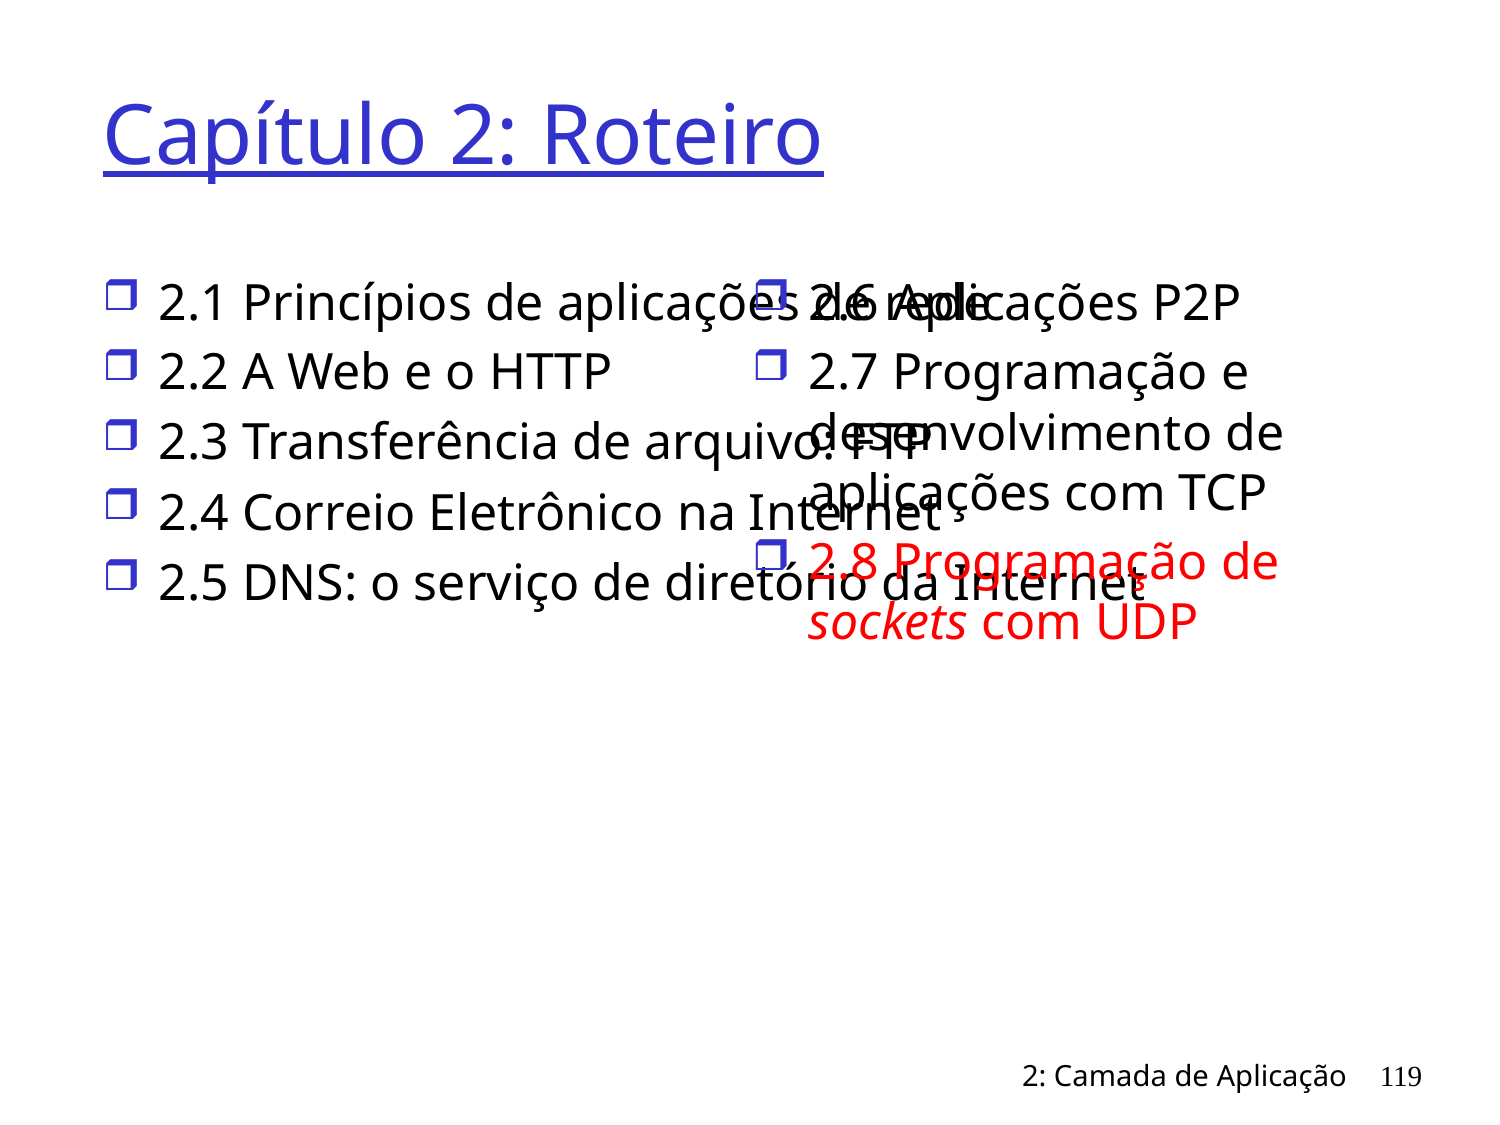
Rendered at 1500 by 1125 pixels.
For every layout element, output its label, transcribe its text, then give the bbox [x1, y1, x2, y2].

list 2.1 Princípios de aplicações de rede 2.2 A Web e o HTTP 2.3 Transferência de arquivo: FTP 2.4 Correio Eletrônico na Internet 2.5 DNS: o serviço de diretório da Internet [87, 262, 737, 1026]
list 2.6 Aplicações P2P 2.7 Programação e desenvolvimento de aplicações com TCP 2.8 Programação de sockets com UDP [737, 262, 1403, 1026]
footer 2: Camada de Aplicação [887, 1049, 1362, 1125]
slide_number 119 [1362, 1049, 1438, 1125]
title Capítulo 2: Roteiro [87, 37, 1363, 226]
